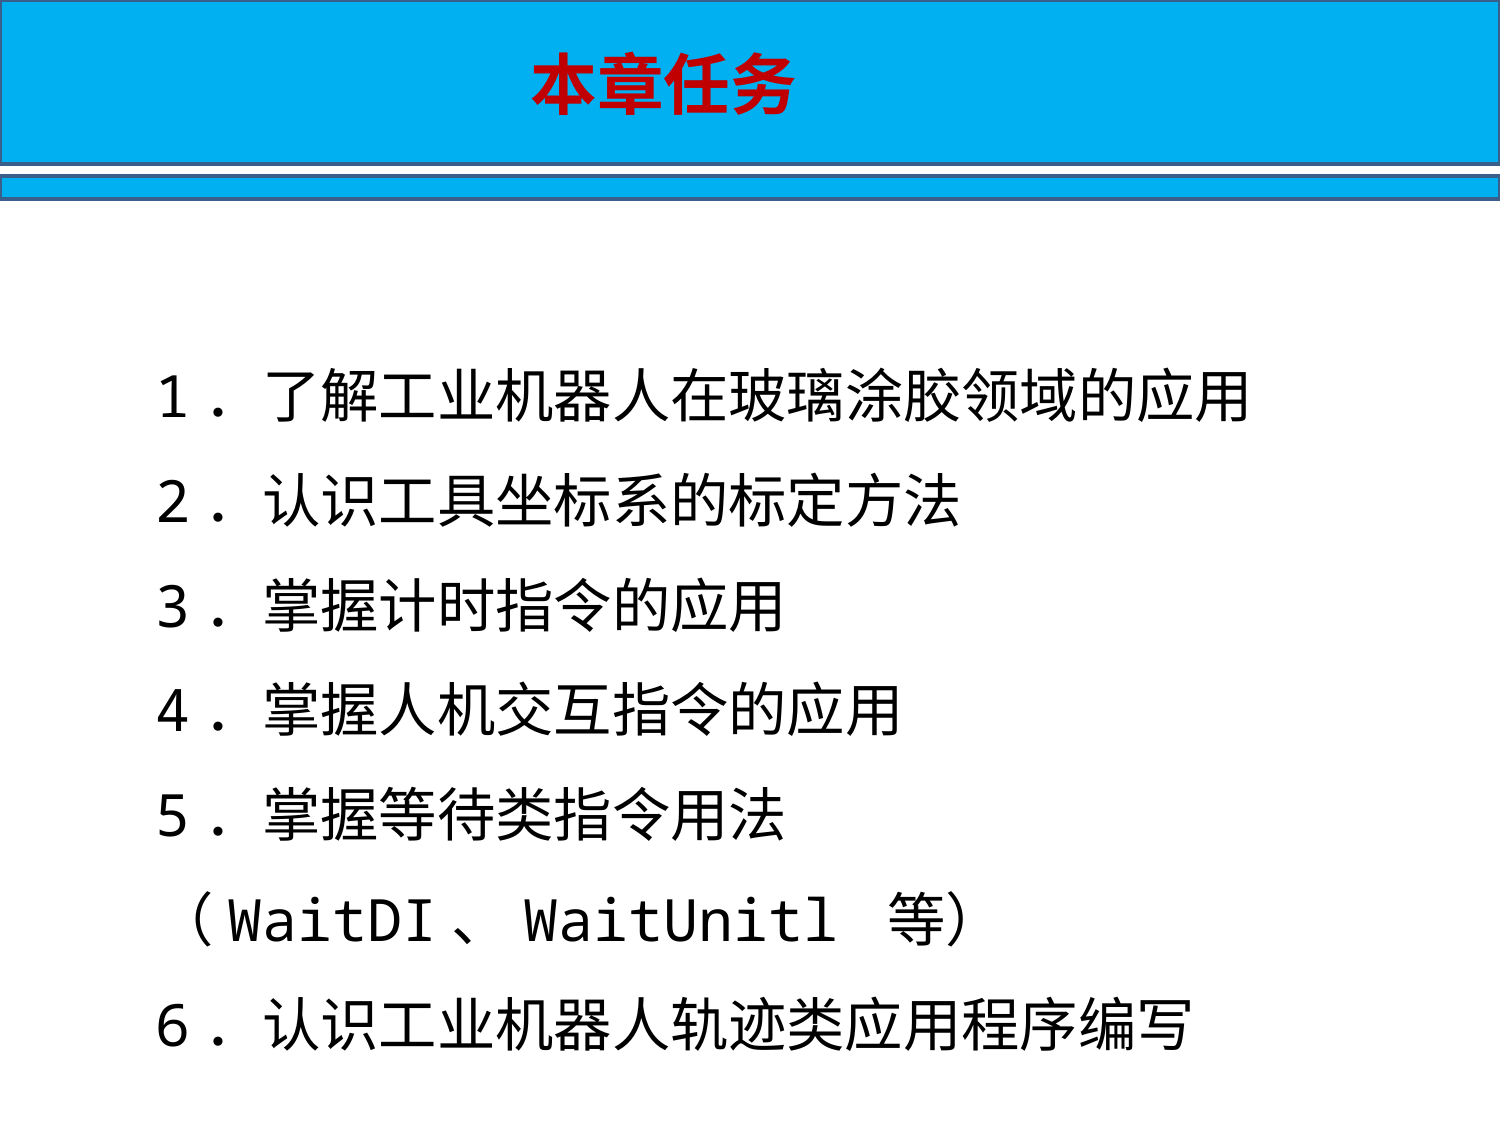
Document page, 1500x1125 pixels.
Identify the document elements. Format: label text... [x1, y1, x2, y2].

text_box [0, 174, 1500, 201]
text_box 1．了解工业机器人在玻璃涂胶领域的应用 2．认识工具坐标系的标定方法 3．掌握计时指令的应用 4．掌握人机交互指令的应用 5．掌握等待类指令用法（WaitDI、WaitUnitl 等） 6．认识工业机器人轨迹类应用程序编写 [140, 316, 1430, 1066]
text_box [0, 0, 1500, 166]
text_box 本章任务 [515, 35, 891, 130]
